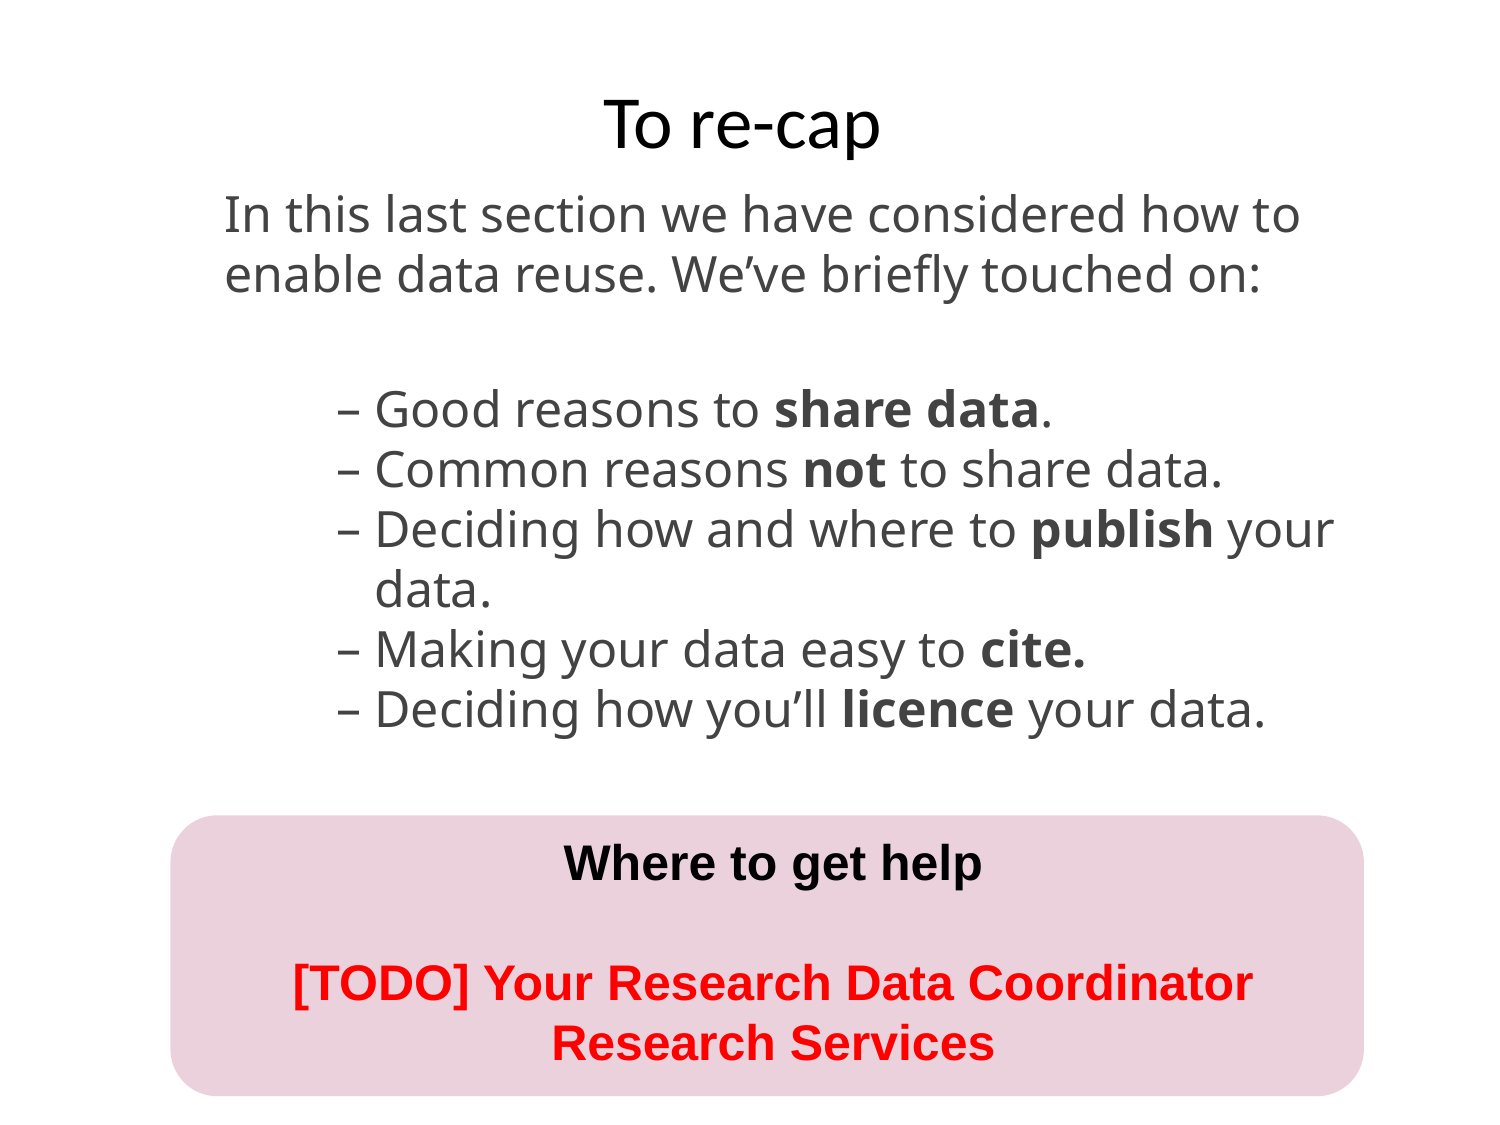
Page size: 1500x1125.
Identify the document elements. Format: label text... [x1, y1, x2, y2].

list In this last section we have considered how to enable data reuse. We’ve briefly touched on: Good reasons to share data. Common reasons not to share data. Deciding how and where to publish your data. Making your data easy to cite. Deciding how you’ll licence your data. [209, 184, 1355, 815]
title To re-cap [67, 54, 1418, 184]
text_box [170, 831, 182, 1081]
text_box Where to get help [TODO] Your Research Data Coordinator Research Services [182, 815, 1364, 1125]
